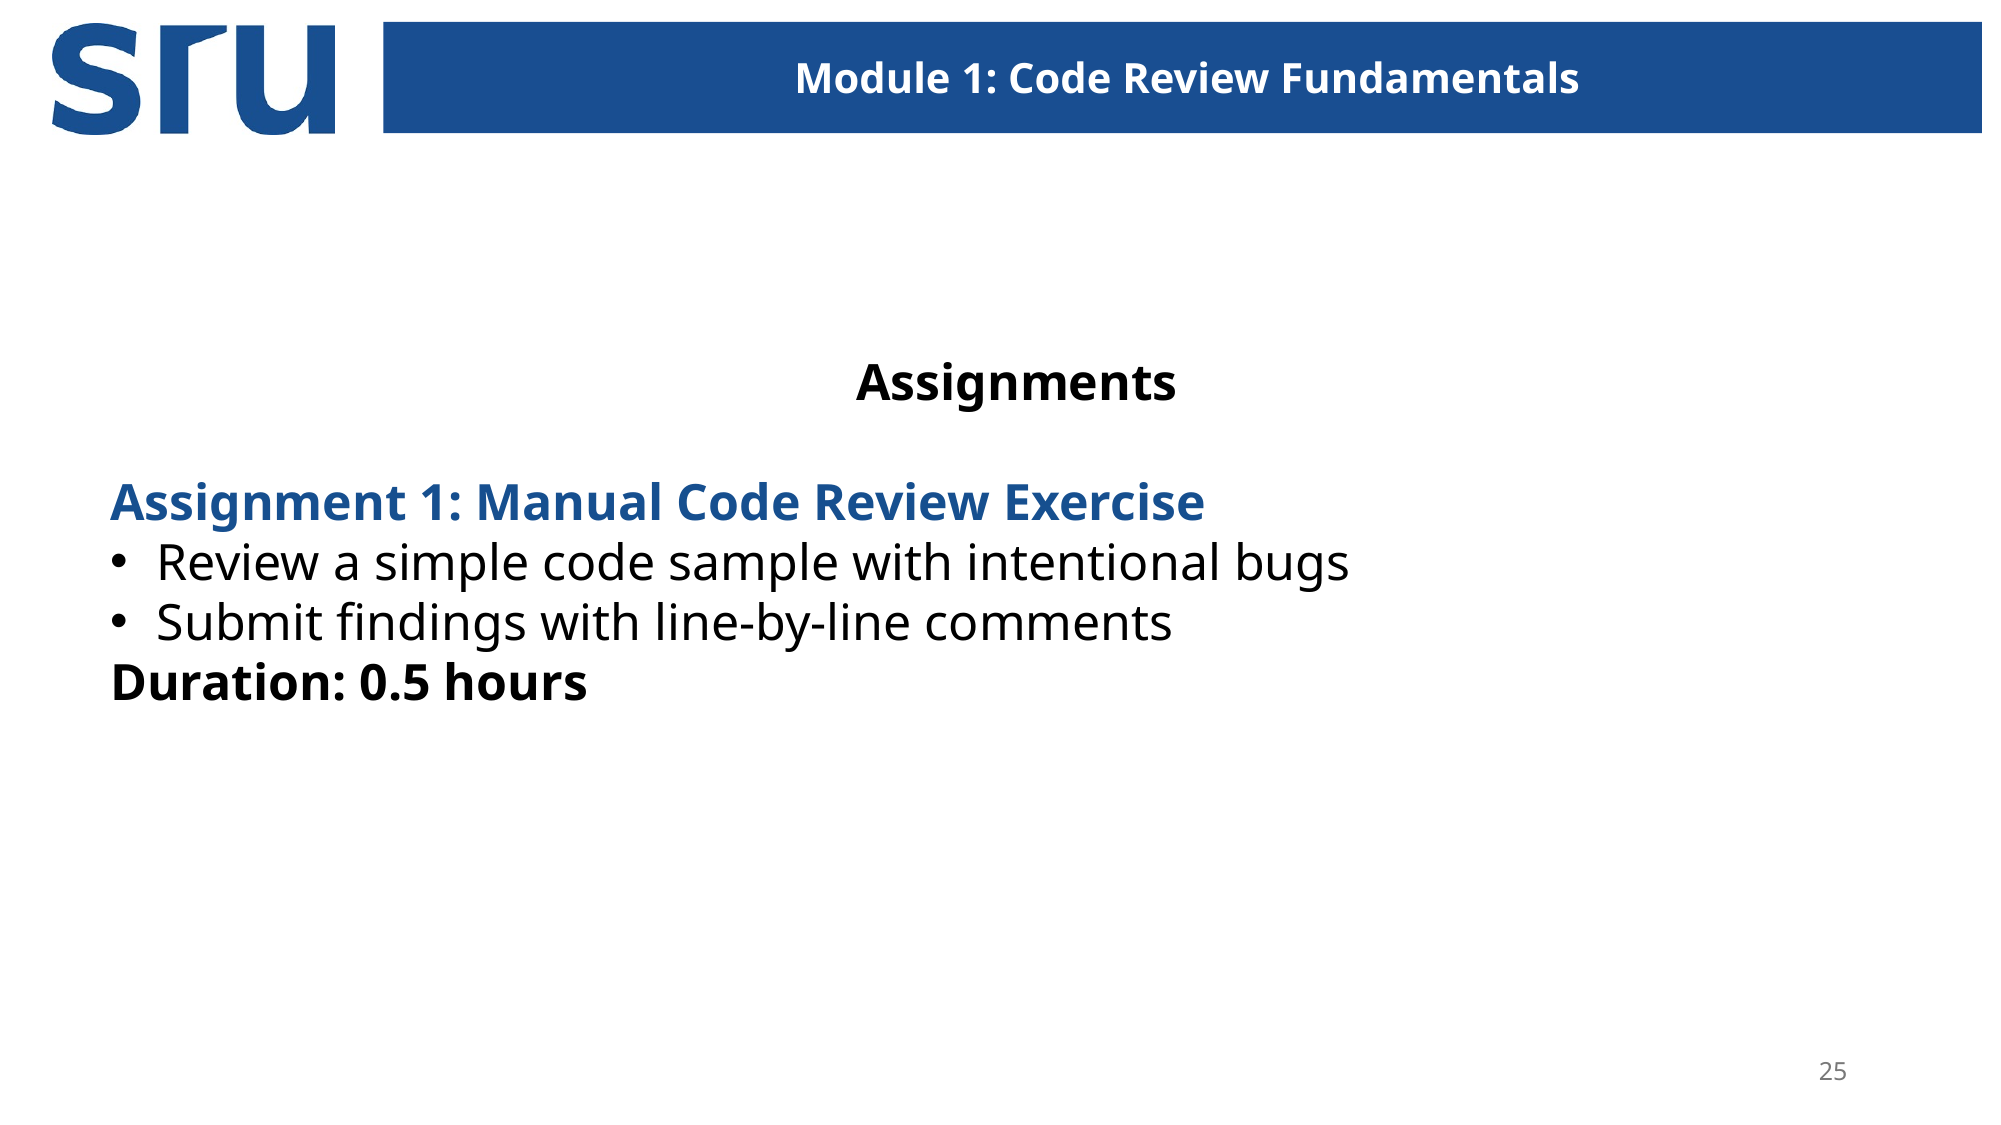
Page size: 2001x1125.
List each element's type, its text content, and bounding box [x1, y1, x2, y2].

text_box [382, 21, 1983, 134]
slide_number 25 [1412, 1042, 1863, 1103]
picture [51, 23, 335, 136]
text_box Assignments Assignment 1: Manual Code Review Exercise Review a simple code sample with intentional bugs Submit findings with line-by-line comments Duration: 0.5 hours [95, 342, 1939, 778]
